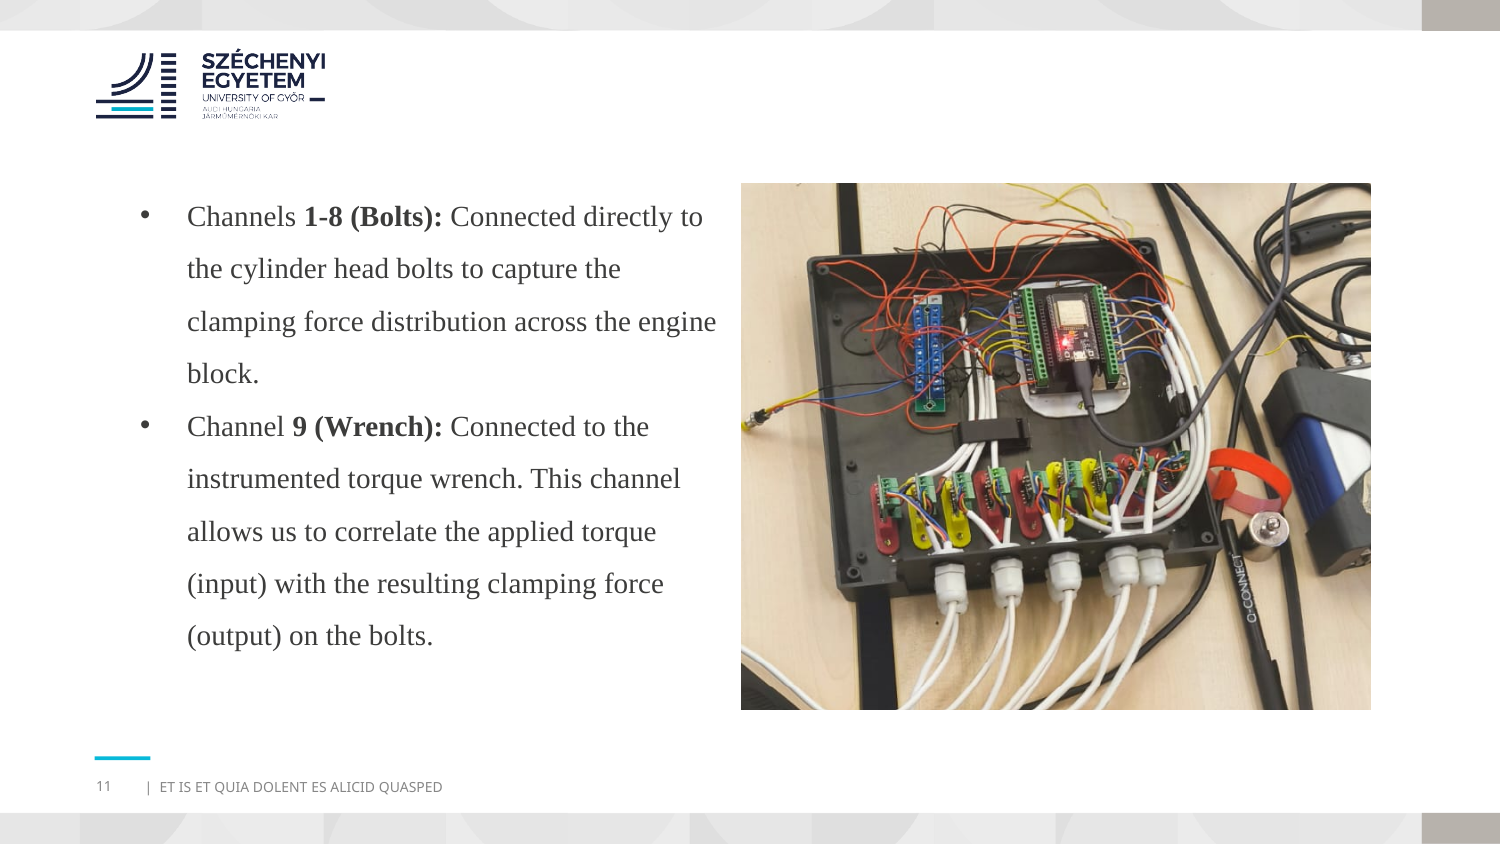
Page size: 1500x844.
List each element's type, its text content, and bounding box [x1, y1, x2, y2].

list Channels 1-8 (Bolts): Connected directly to the cylinder head bolts to capture the clamping force distribution across the engine block. Channel 9 (Wrench): Connected to the instrumented torque wrench. This channel allows us to correlate the applied torque (input) with the resulting clamping force (output) on the bolts. [50, 172, 741, 710]
picture [0, 0, 1500, 844]
